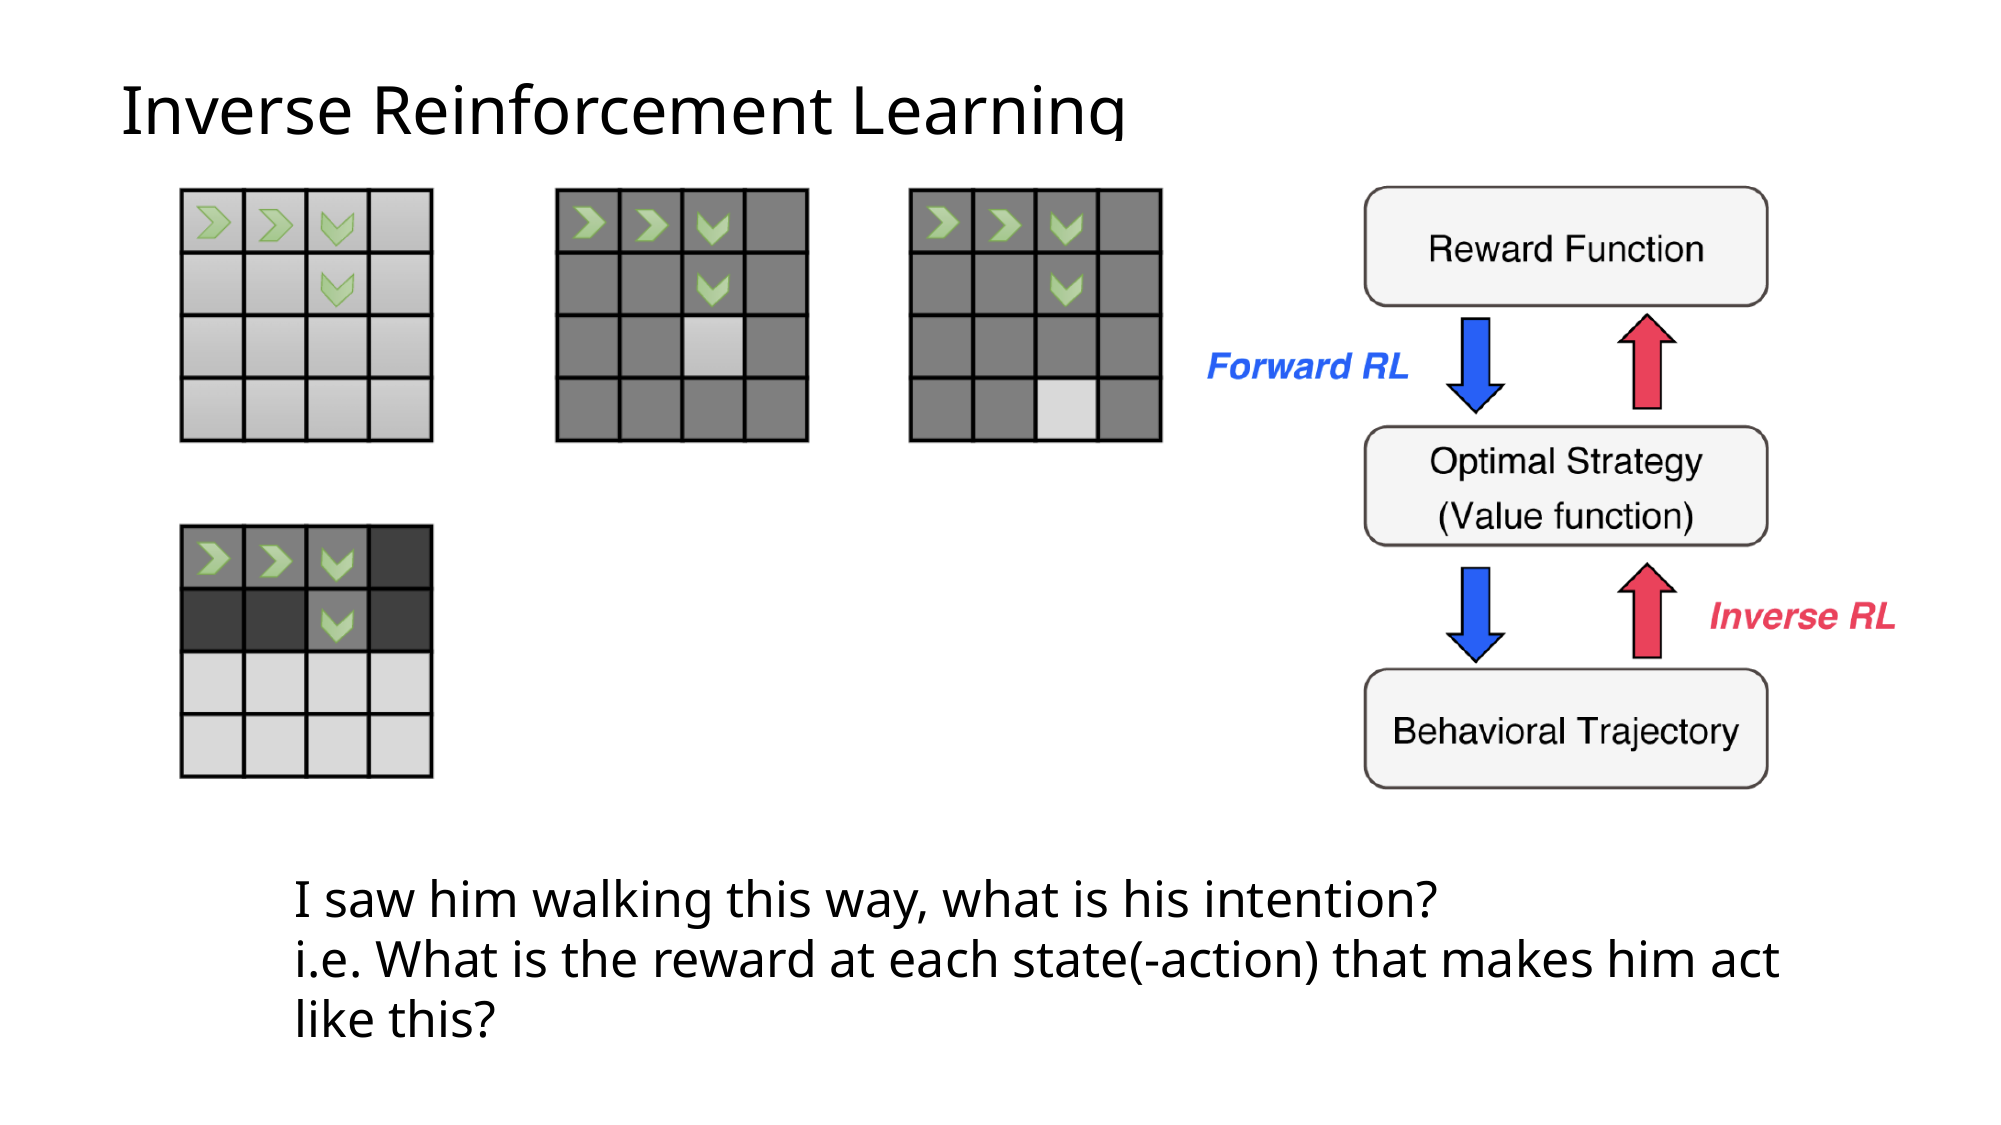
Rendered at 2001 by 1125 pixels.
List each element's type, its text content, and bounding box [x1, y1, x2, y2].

title Inverse Reinforcement Learning [106, 42, 1167, 141]
picture [105, 141, 1939, 809]
text_box I saw him walking this way, what is his intention? i.e. What is the reward at each state(-action) that makes him act like this? [279, 860, 1837, 1092]
